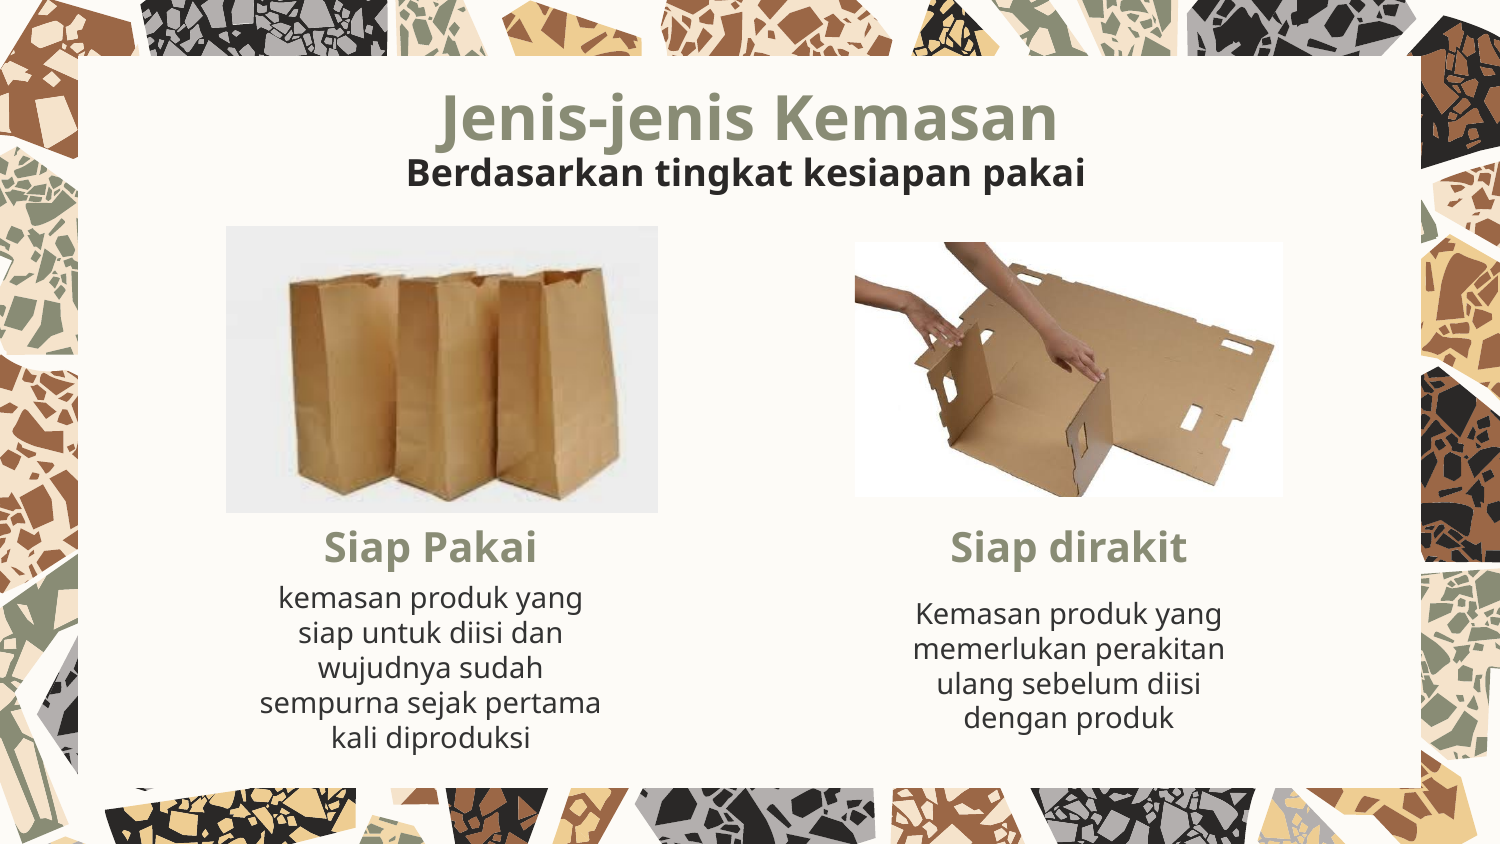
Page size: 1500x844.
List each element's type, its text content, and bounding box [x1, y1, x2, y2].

subtitle kemasan produk yang siap untuk diisi dan wujudnya sudah sempurna sejak pertama kali diproduksi [239, 626, 623, 707]
subtitle Kemasan produk yang memerlukan perakitan ulang sebelum diisi dengan produk [877, 625, 1261, 705]
subtitle Siap dirakit [916, 505, 1222, 602]
title Jenis-jenis Kemasan [118, 68, 1382, 163]
picture [854, 242, 1284, 497]
text_box Berdasarkan tingkat kesiapan pakai [114, 124, 1378, 219]
subtitle Siap Pakai [278, 522, 584, 602]
picture [226, 226, 659, 513]
